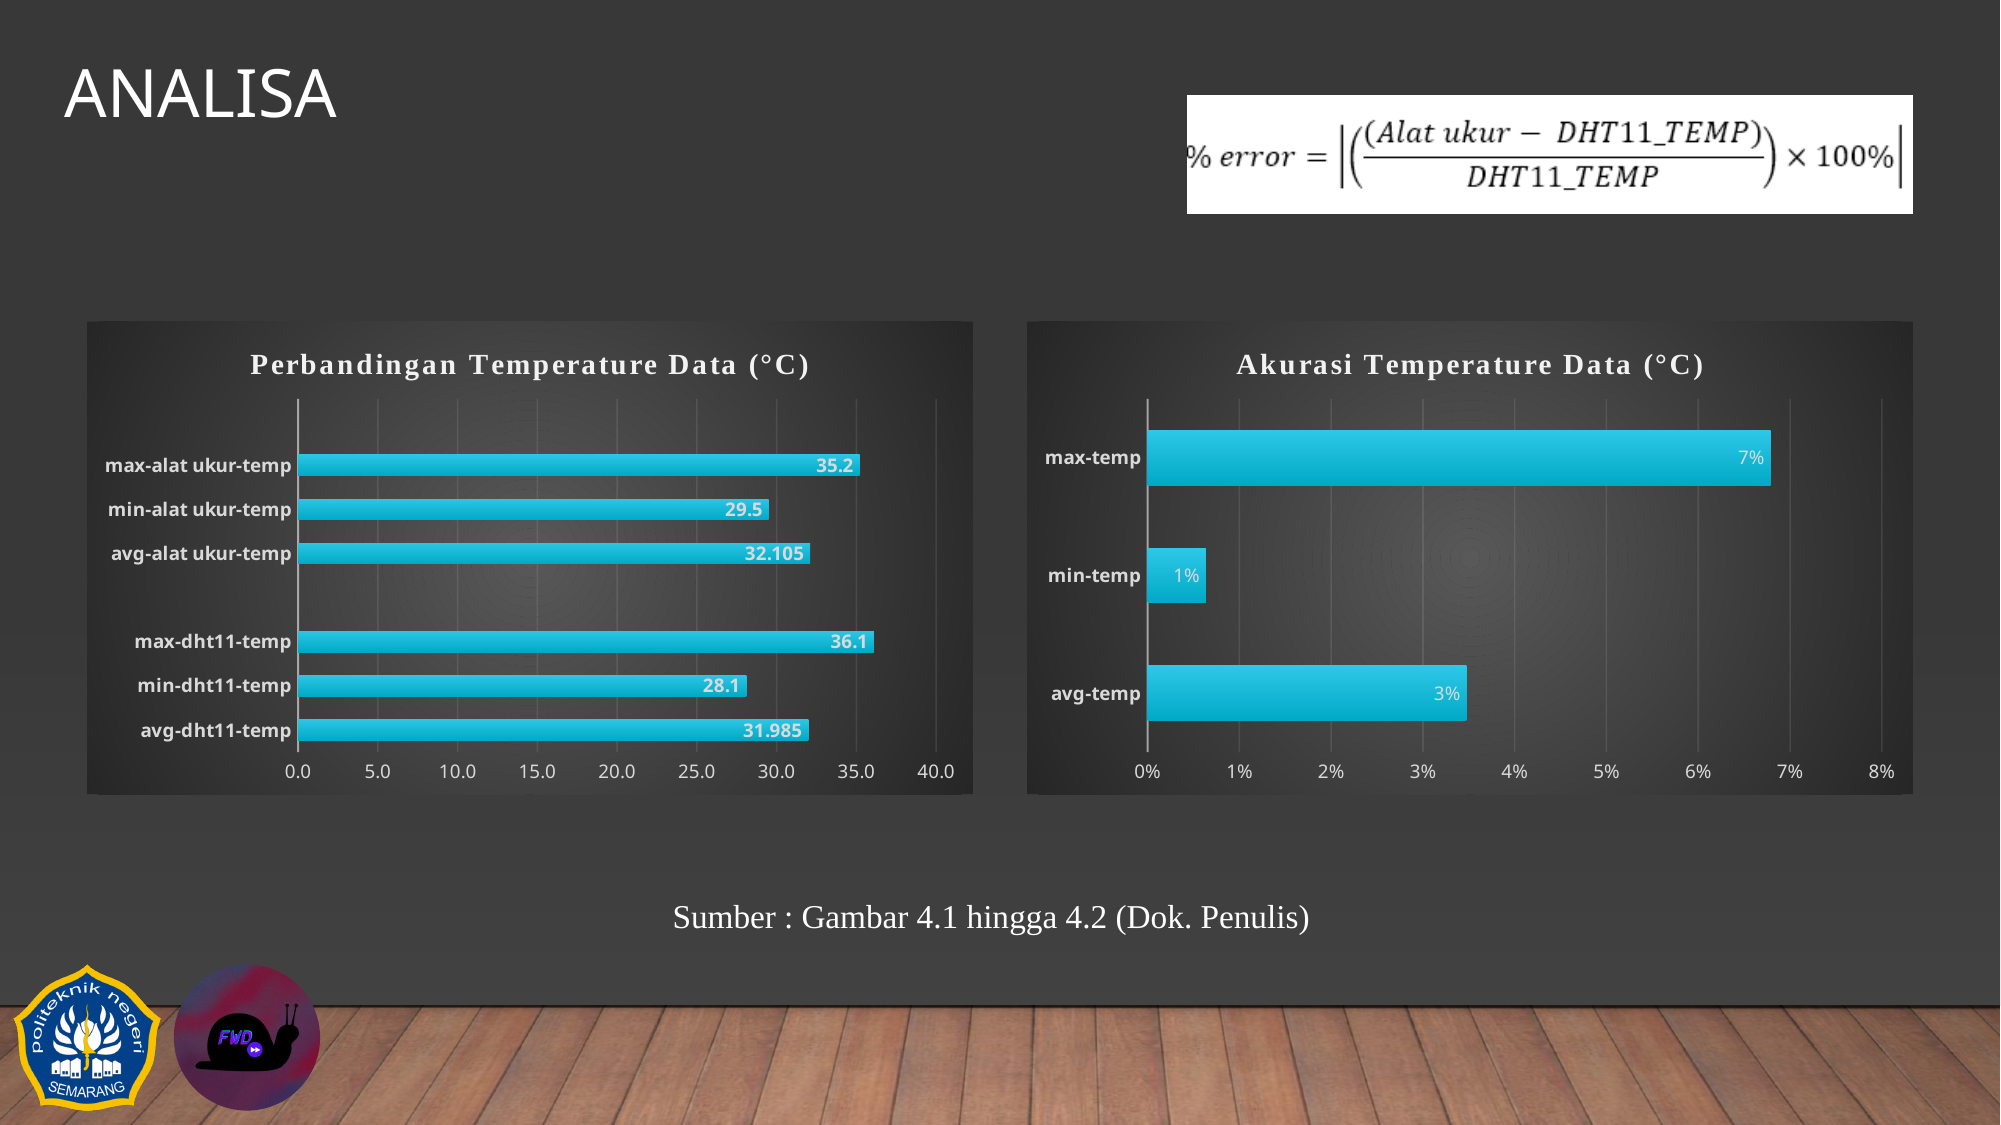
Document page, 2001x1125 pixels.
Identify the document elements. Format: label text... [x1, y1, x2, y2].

text_box Sumber : Gambar 4.1 hingga 4.2 (Dok. Penulis) [428, 868, 1518, 943]
chart [86, 321, 974, 795]
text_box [13, 964, 321, 1111]
picture [0, 1005, 2000, 1125]
picture [1187, 95, 1914, 214]
title ANALISA [49, 40, 661, 152]
chart [1026, 321, 1914, 795]
